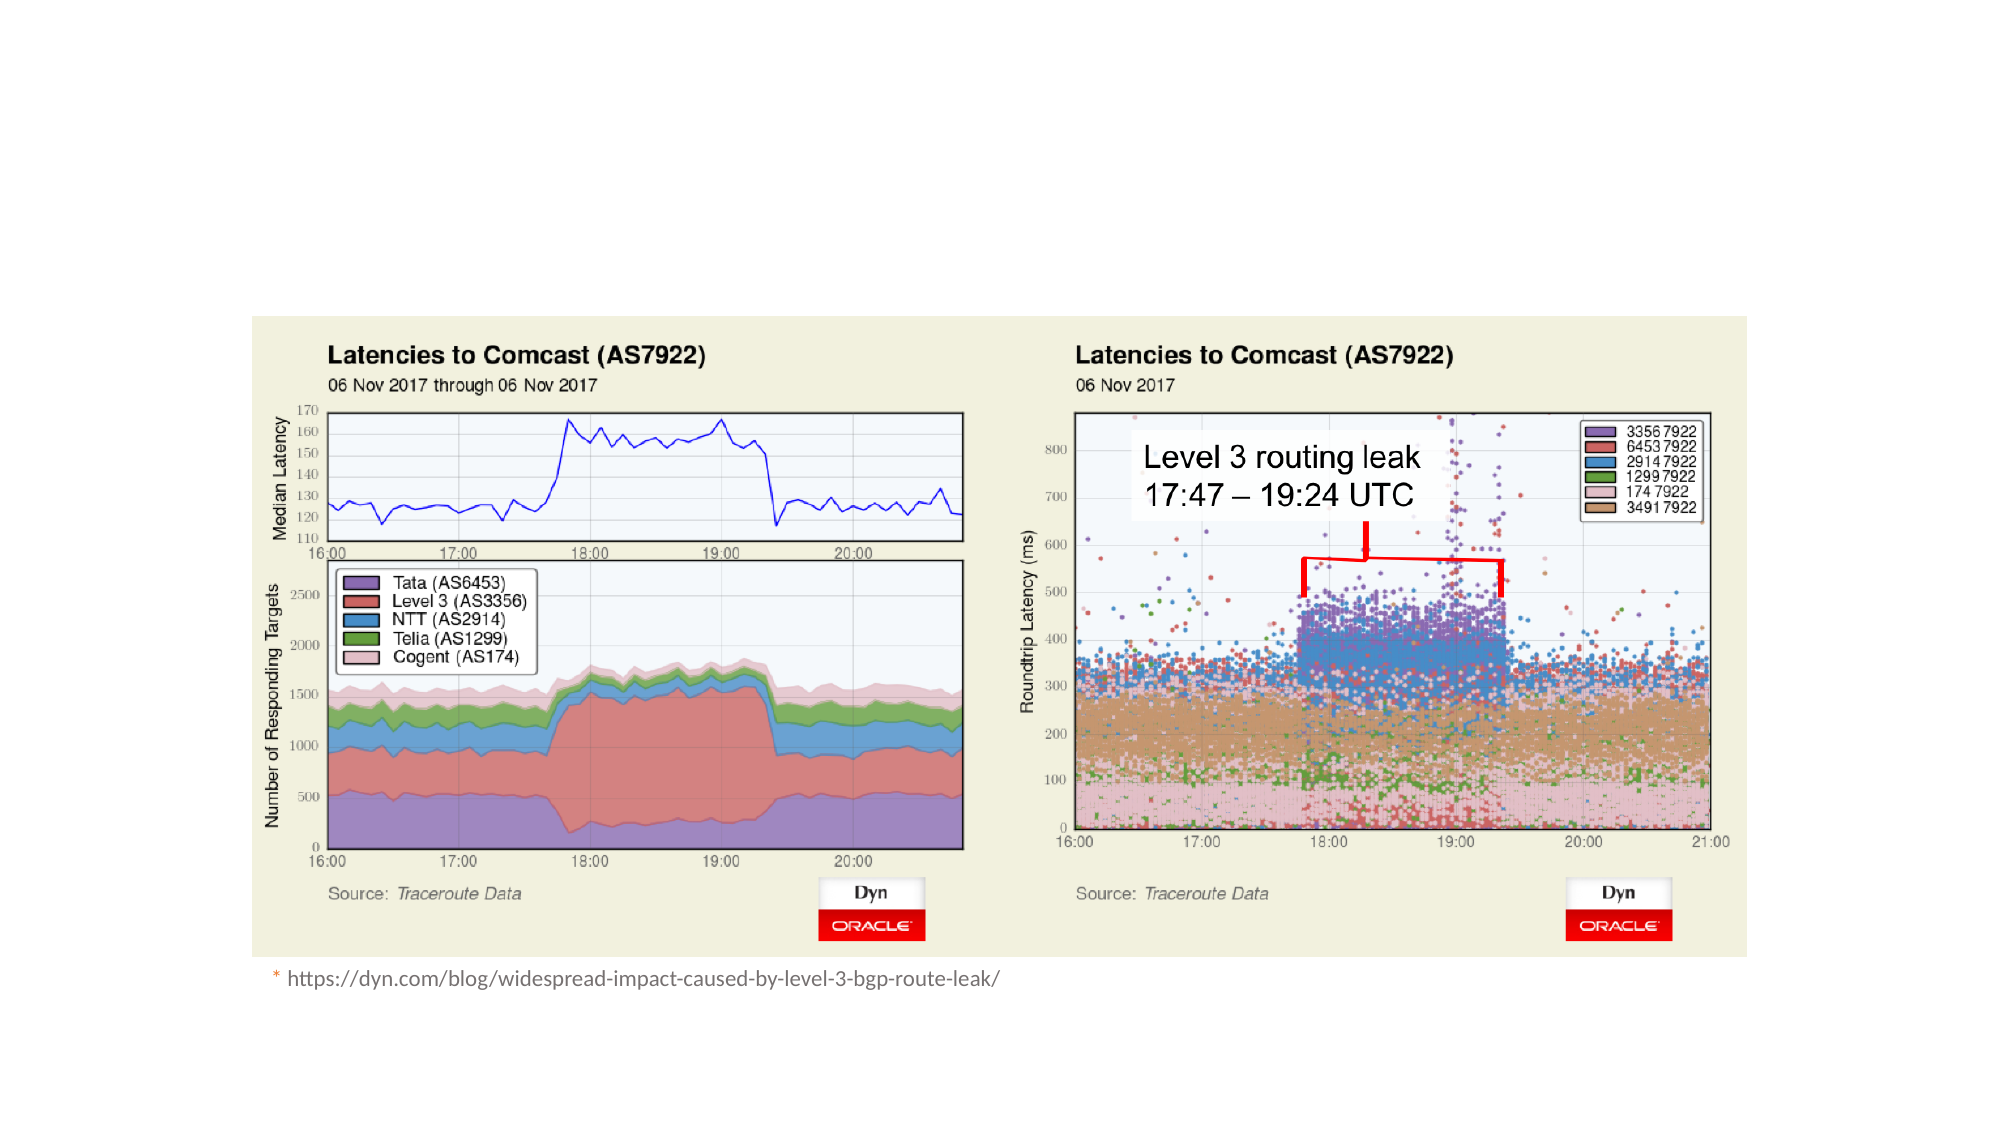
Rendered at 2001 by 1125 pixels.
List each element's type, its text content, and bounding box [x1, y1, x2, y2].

picture [252, 316, 1747, 957]
text_box * https://dyn.com/blog/widespread-impact-caused-by-level-3-bgp-route-leak/ [256, 957, 1017, 999]
